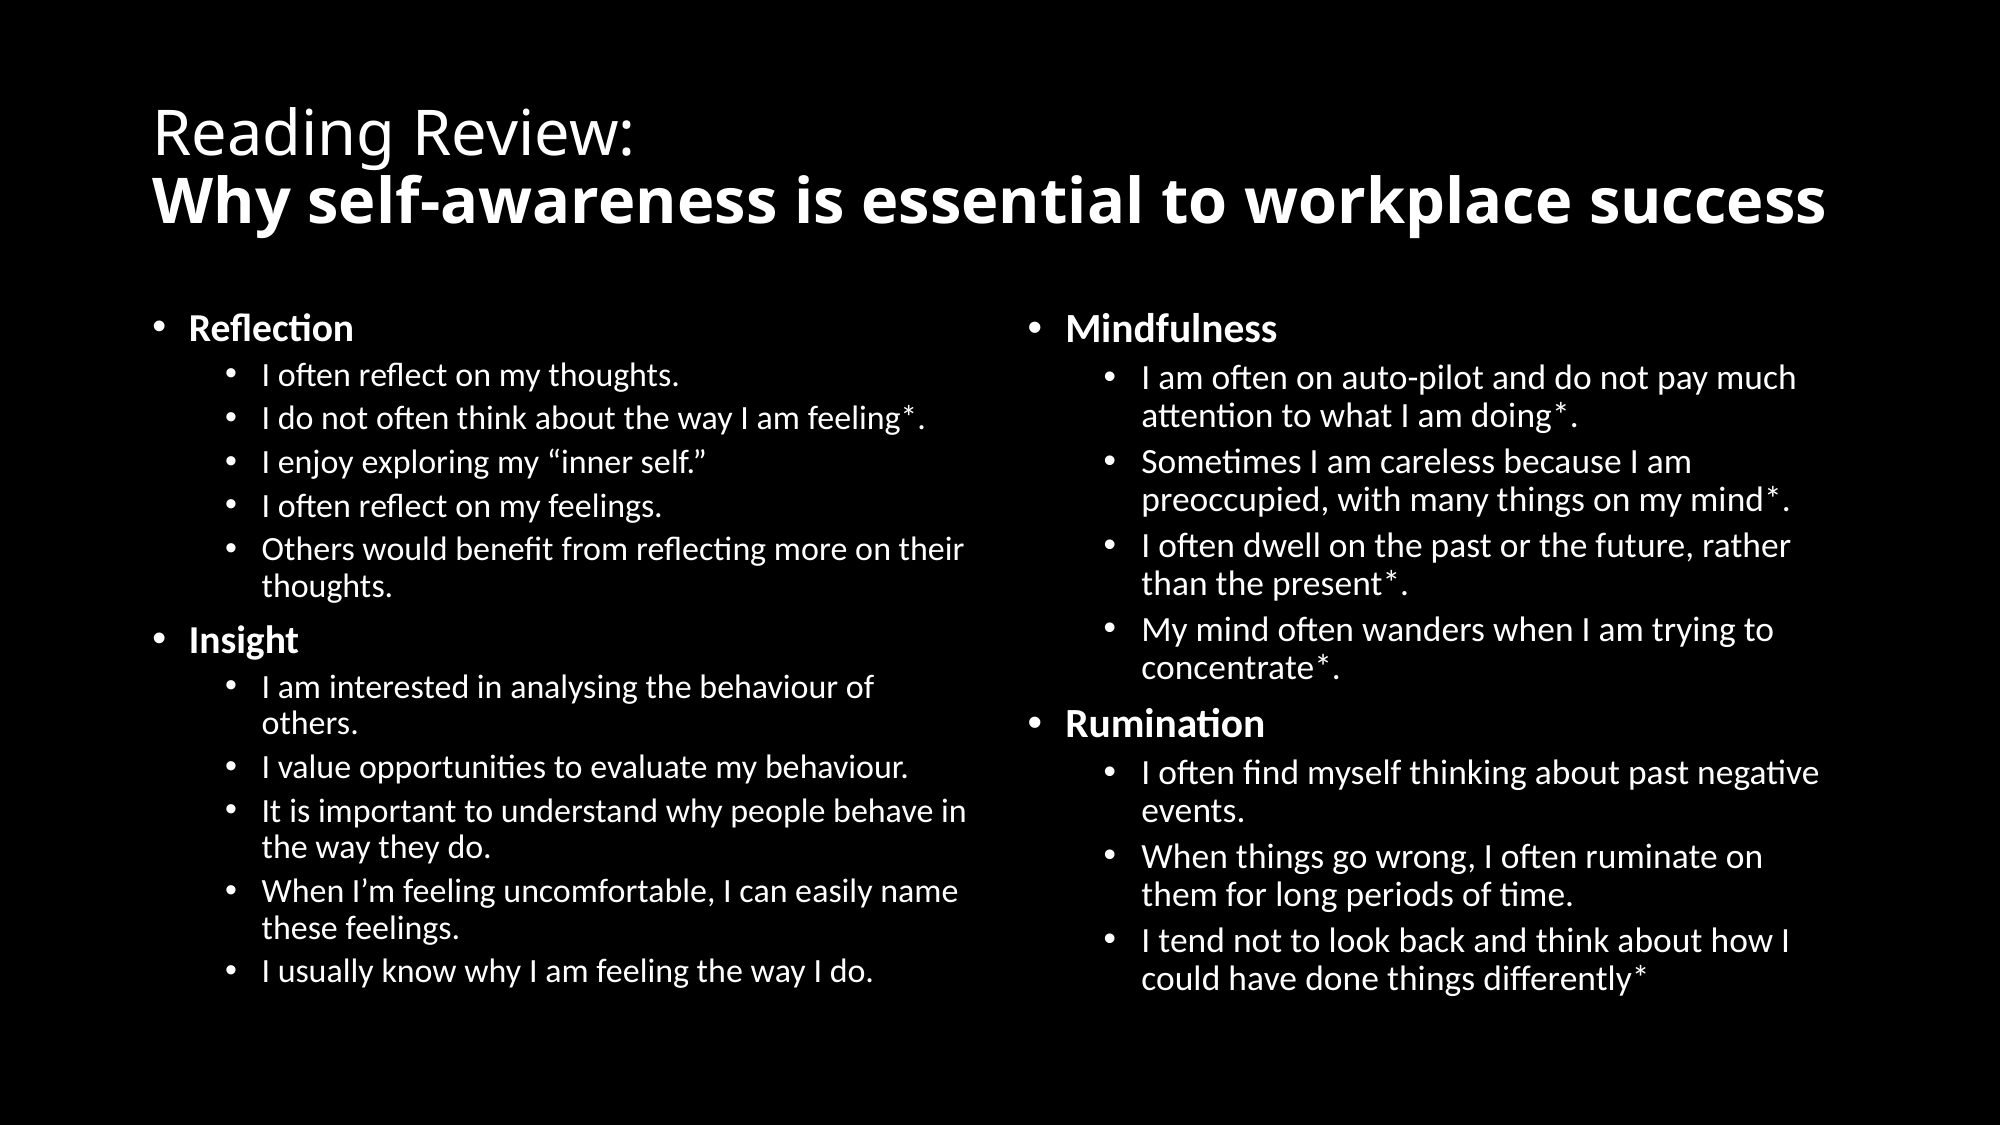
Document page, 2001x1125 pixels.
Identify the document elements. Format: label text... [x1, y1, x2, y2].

title Reading Review: Why self-awareness is essential to workplace success [137, 59, 1863, 278]
list Mindfulness I am often on auto-pilot and do not pay much attention to what I am doing*. Sometimes I am careless because I am preoccupied, with many things on my mind*. I often dwell on the past or the future, rather than the present*. My mind often wanders when I am trying to concentrate*. Rumination I often find myself thinking about past negative events. When things go wrong, I often ruminate on them for long periods of time. I tend not to look back and think about how I could have done things differently* [1012, 299, 1863, 1014]
list Reflection I often reflect on my thoughts. I do not often think about the way I am feeling*. I enjoy exploring my “inner self.” I often reflect on my feelings. Others would benefit from reflecting more on their thoughts. Insight I am interested in analysing the behaviour of others. I value opportunities to evaluate my behaviour. It is important to understand why people behave in the way they do. When I’m feeling uncomfortable, I can easily name these feelings. I usually know why I am feeling the way I do. [137, 299, 988, 1014]
